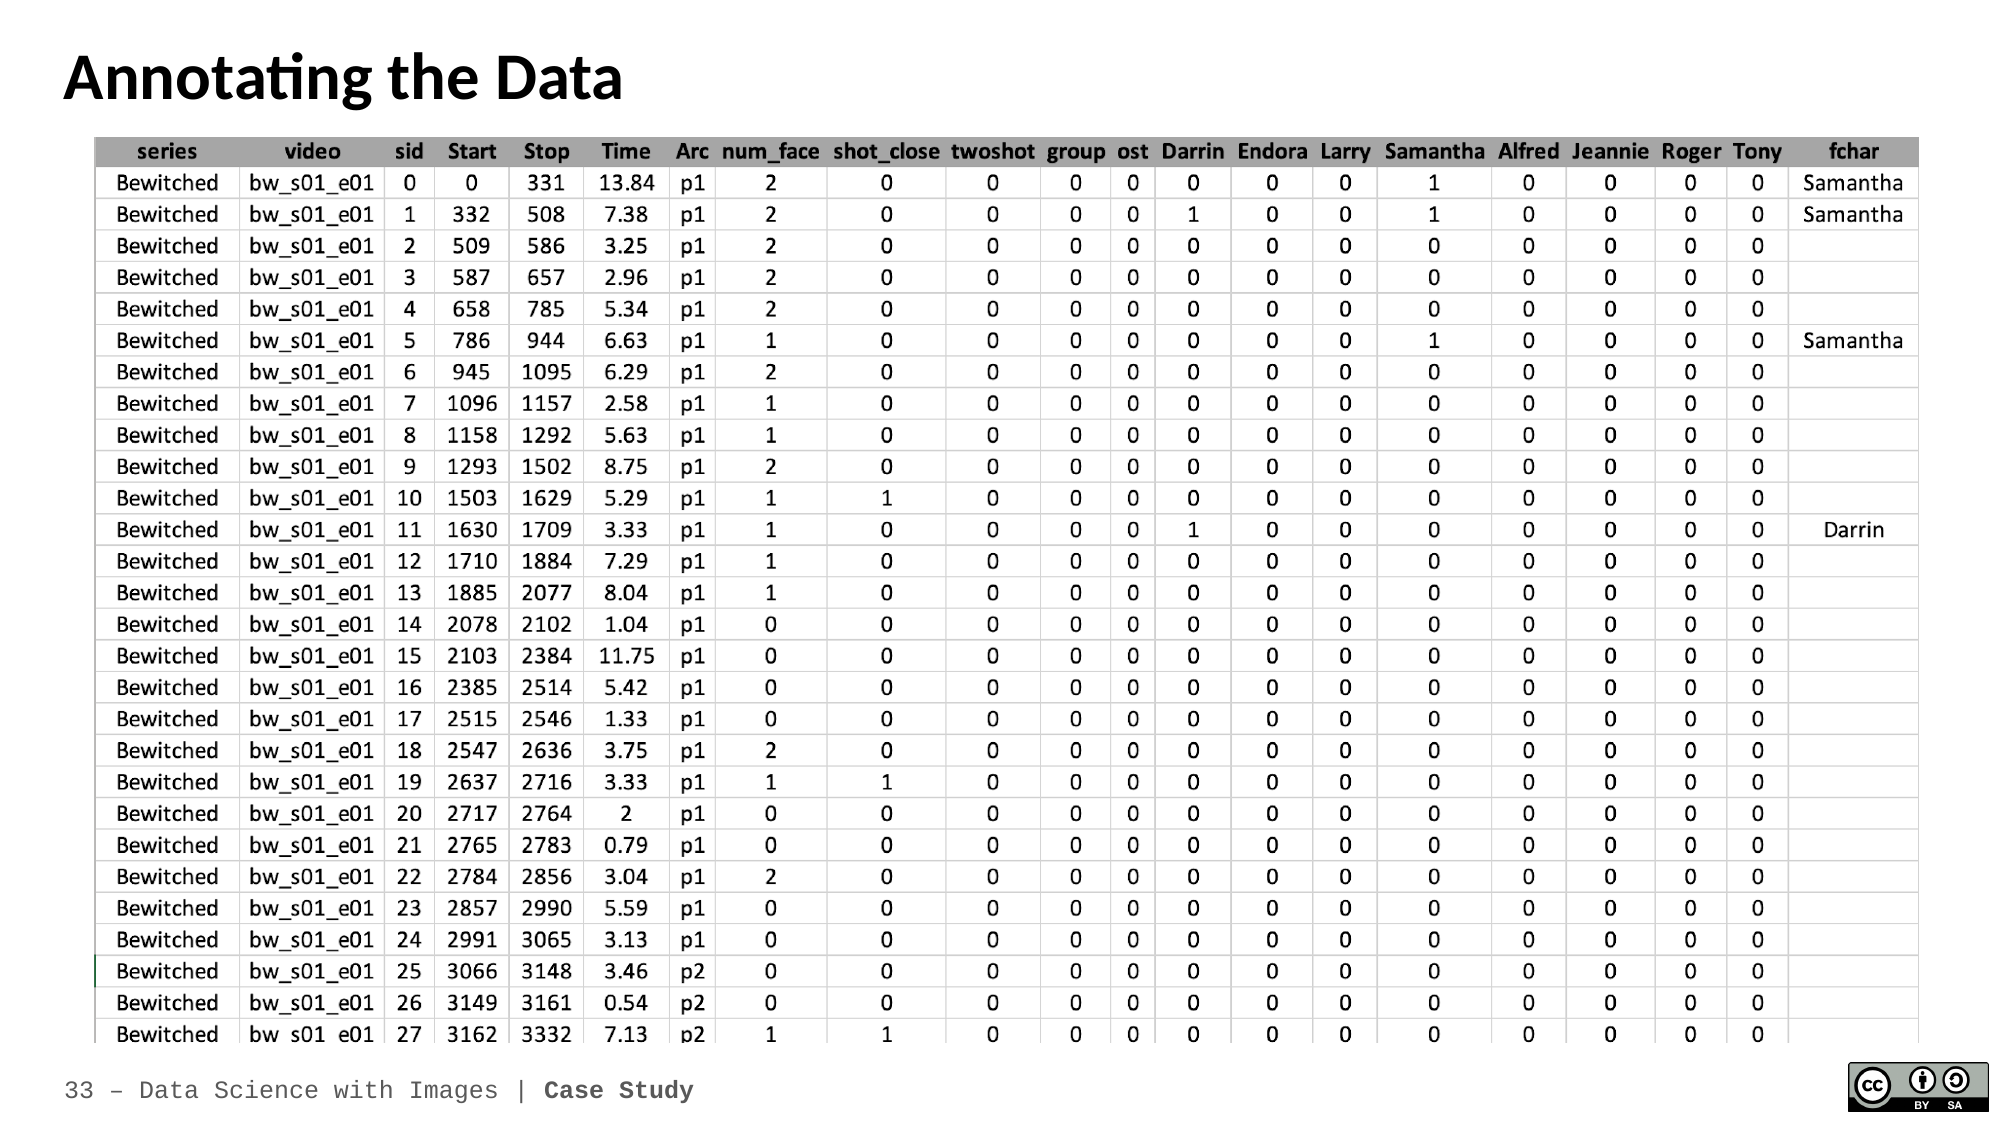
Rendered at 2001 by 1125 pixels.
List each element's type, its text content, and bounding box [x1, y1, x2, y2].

text_box 33 – Data Science with Images | Case Study [49, 1066, 814, 1112]
picture [1848, 1061, 1990, 1112]
text_box Annotating the Data [49, 25, 1622, 121]
picture [93, 137, 1919, 1043]
